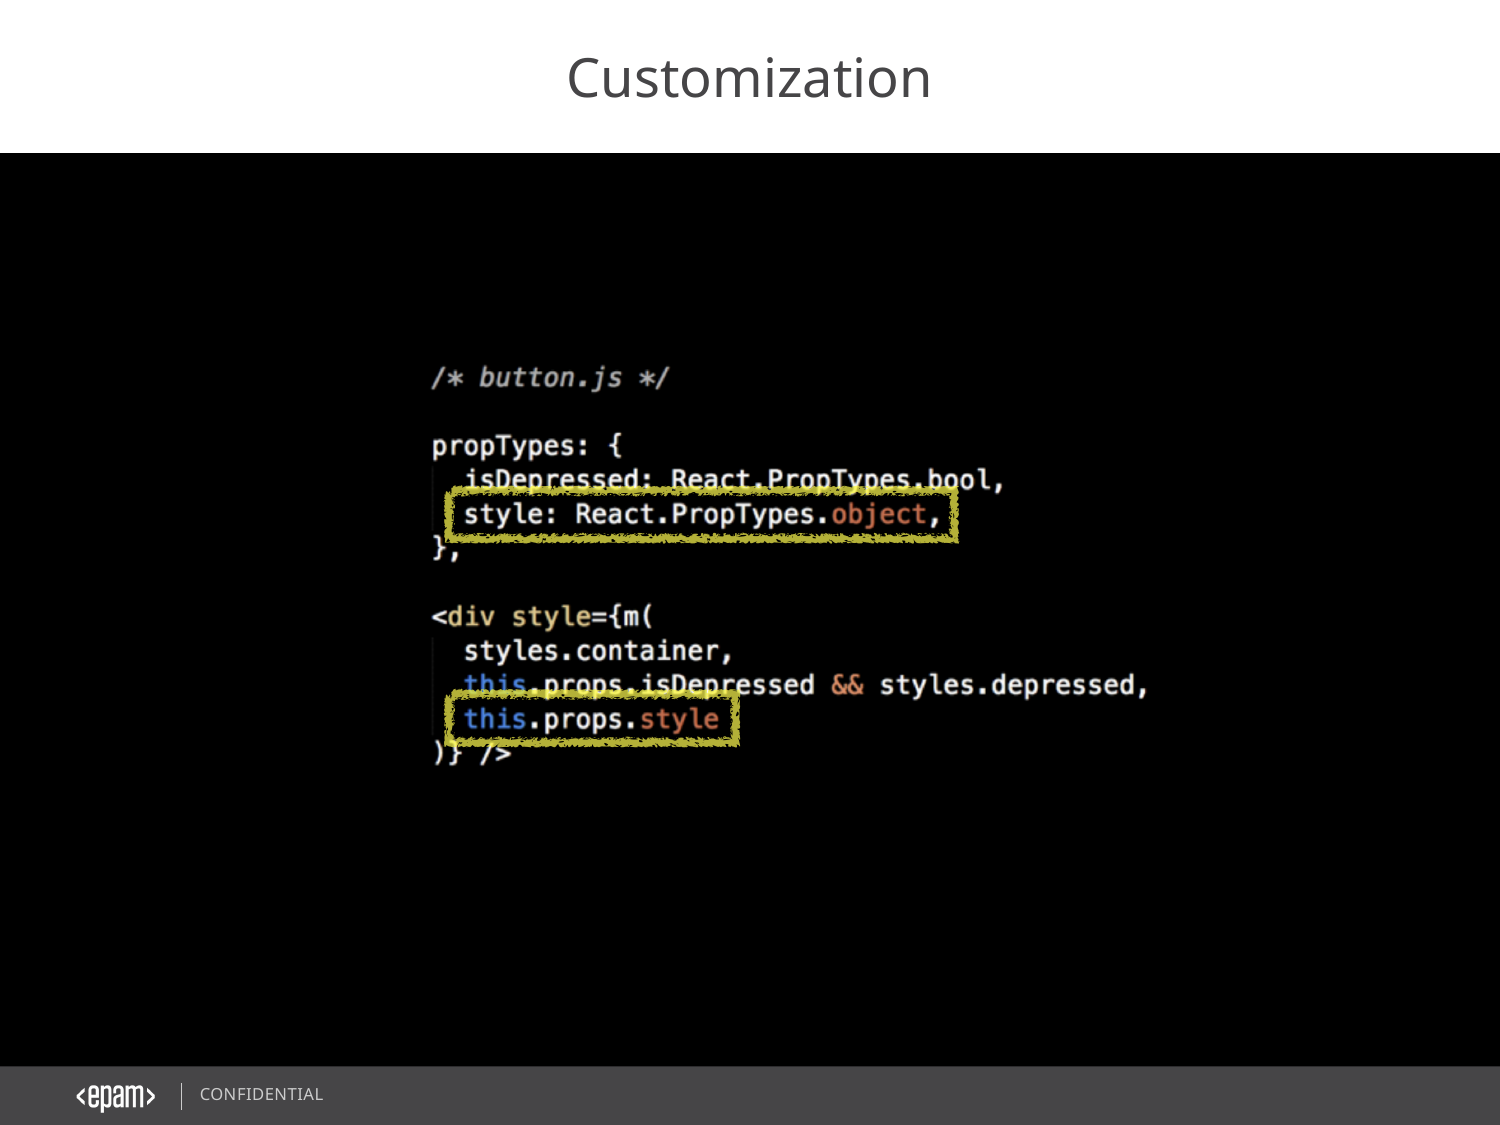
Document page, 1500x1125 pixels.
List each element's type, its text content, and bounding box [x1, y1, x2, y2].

text_box Customization [0, 0, 1500, 153]
picture [390, 320, 1216, 833]
picture [76, 1085, 155, 1113]
